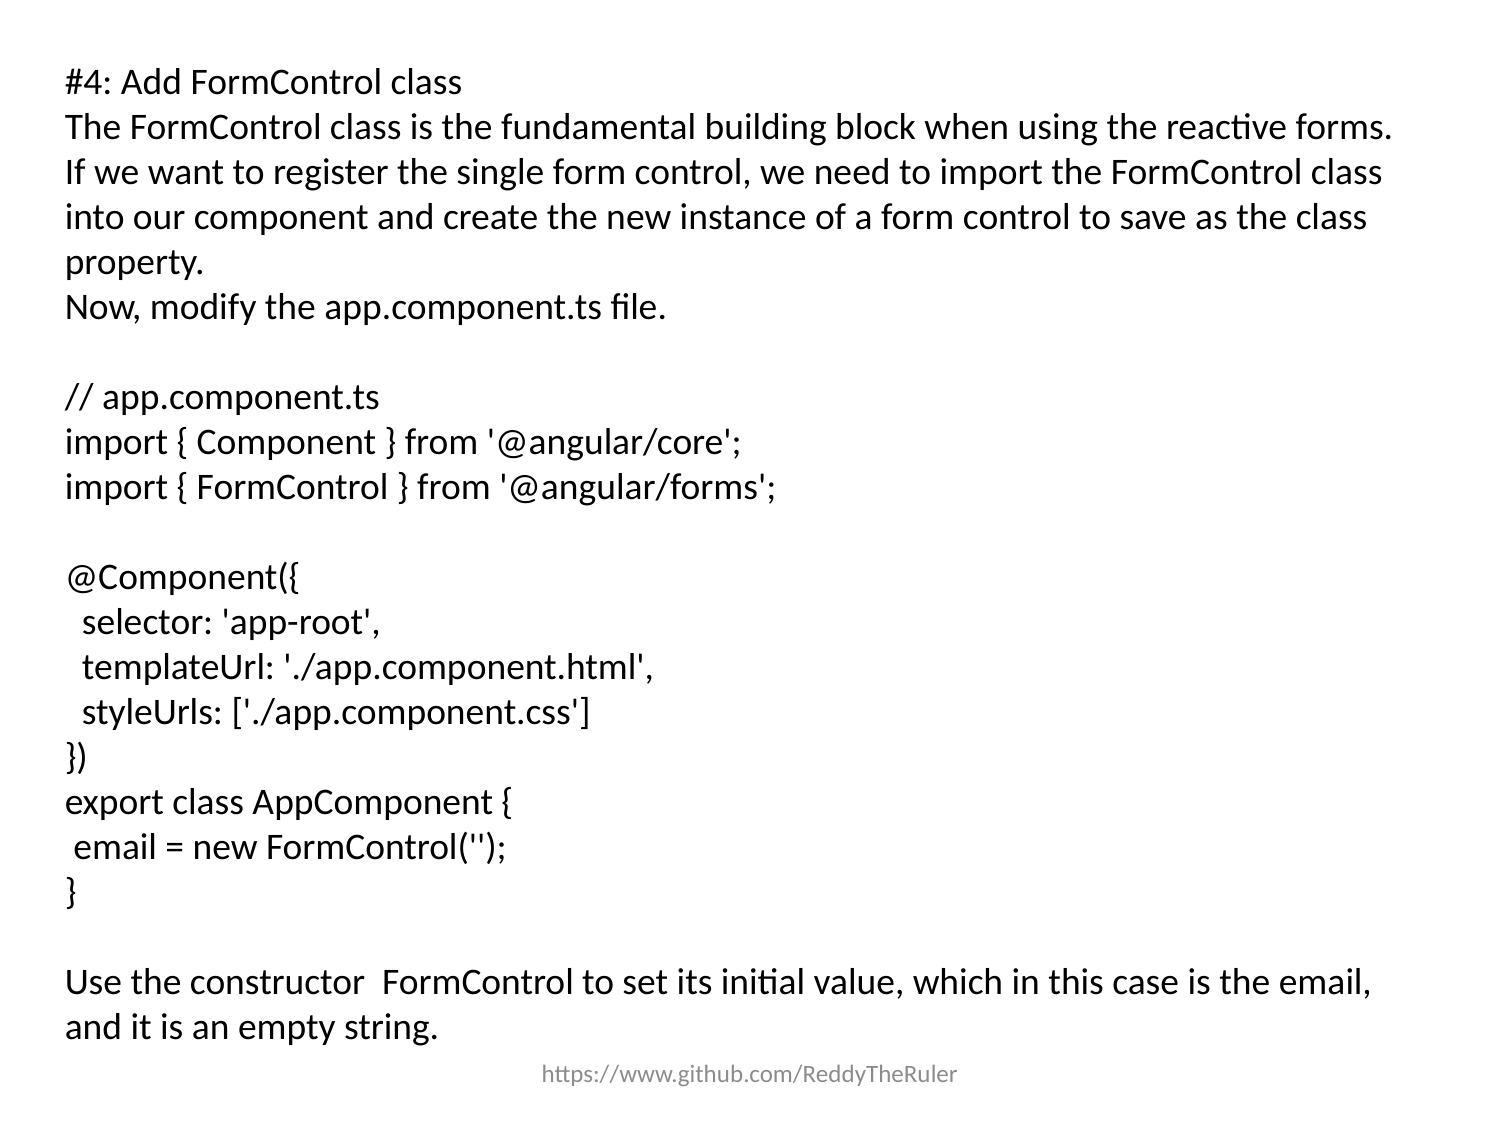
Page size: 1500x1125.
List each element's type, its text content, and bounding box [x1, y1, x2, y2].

text_box #4: Add FormControl class The FormControl class is the fundamental building block when using the reactive forms. If we want to register the single form control, we need to import the FormControl class into our component and create the new instance of a form control to save as the class property. Now, modify the app.component.ts file. // app.component.ts import { Component } from '@angular/core'; import { FormControl } from '@angular/forms'; @Component({ selector: 'app-root', templateUrl: './app.component.html', styleUrls: ['./app.component.css'] }) export class AppComponent { email = new FormControl(''); } Use the constructor FormControl to set its initial value, which in this case is the email, and it is an empty string. [50, 49, 1425, 1100]
